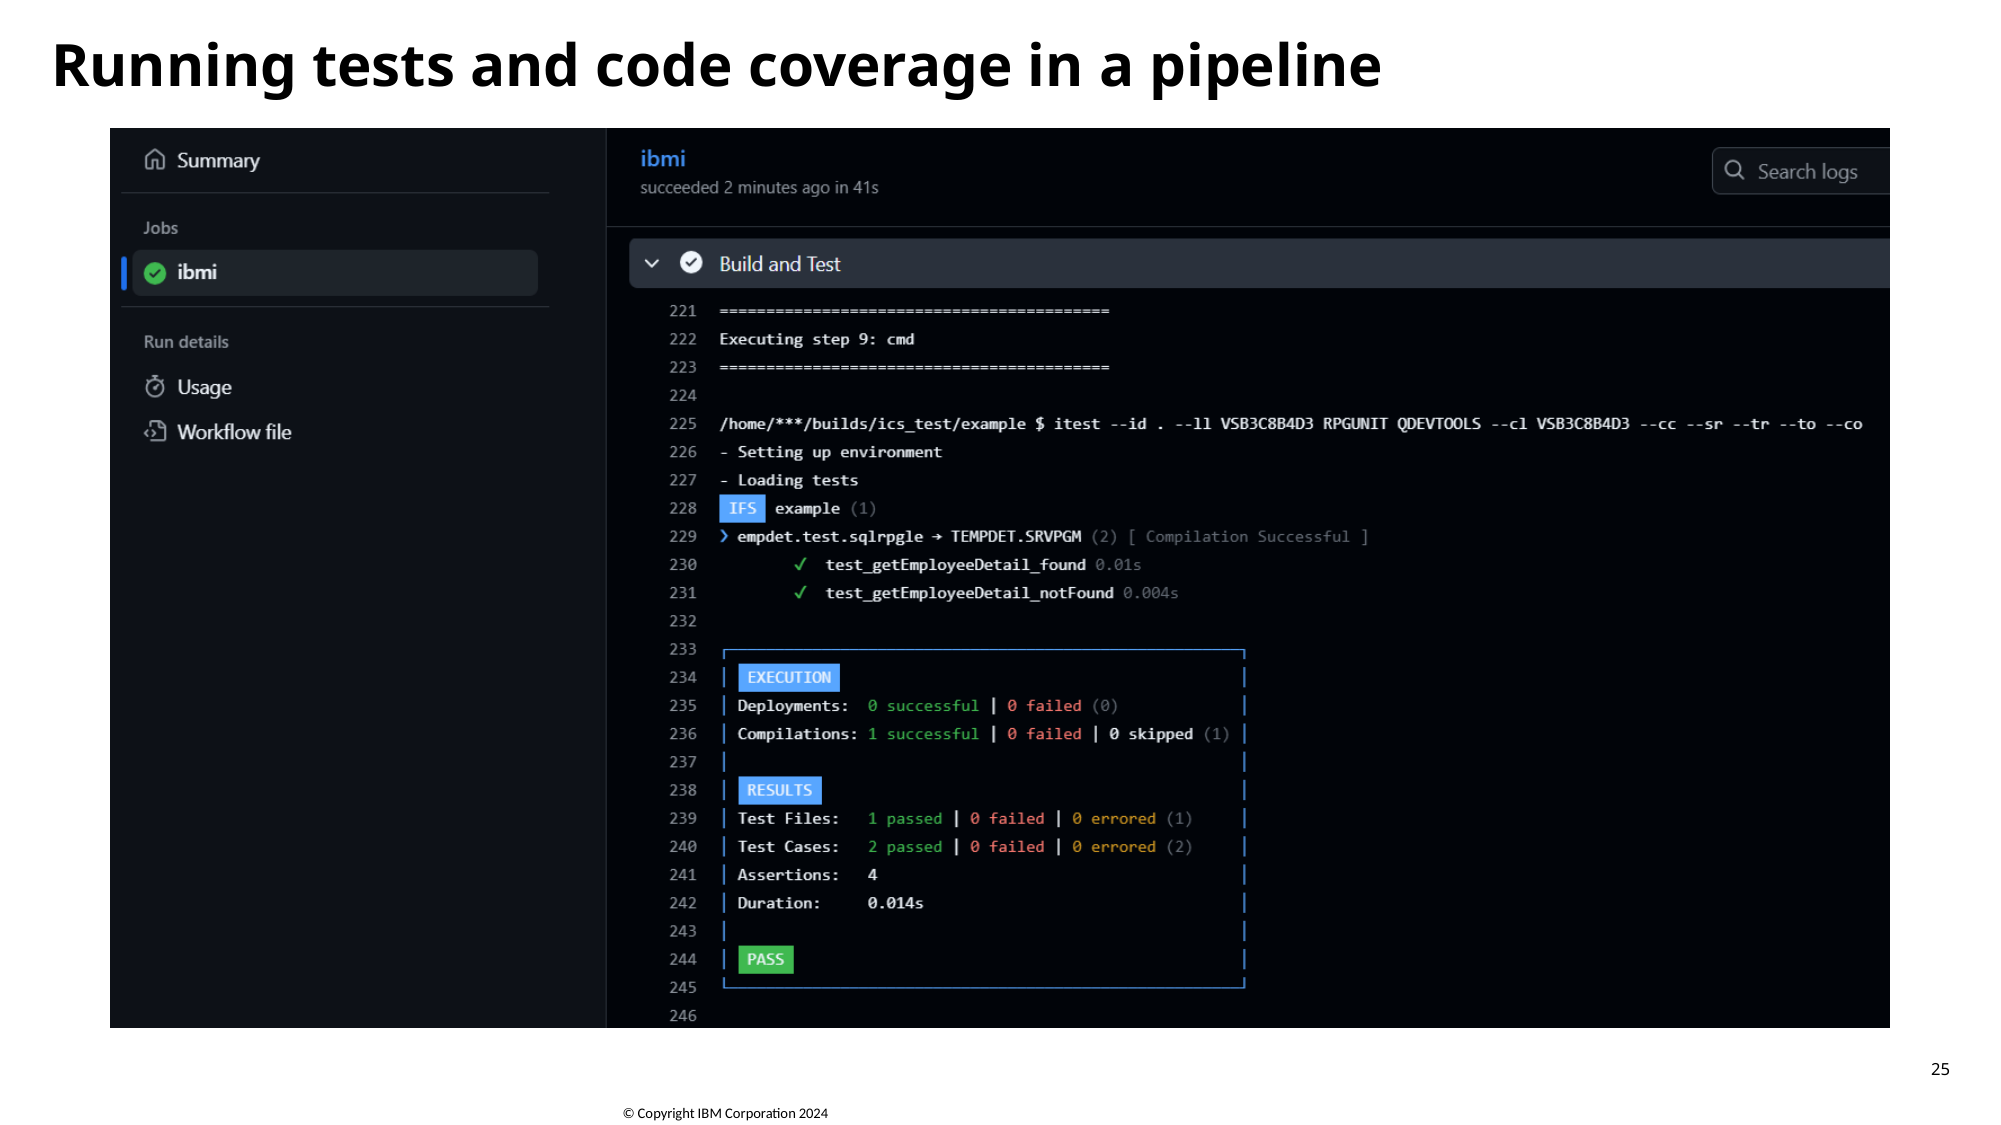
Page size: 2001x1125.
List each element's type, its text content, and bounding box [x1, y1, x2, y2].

title Running tests and code coverage in a pipeline [51, 36, 1721, 101]
picture [110, 128, 1890, 1028]
slide_number 25 [1500, 1055, 1950, 1086]
